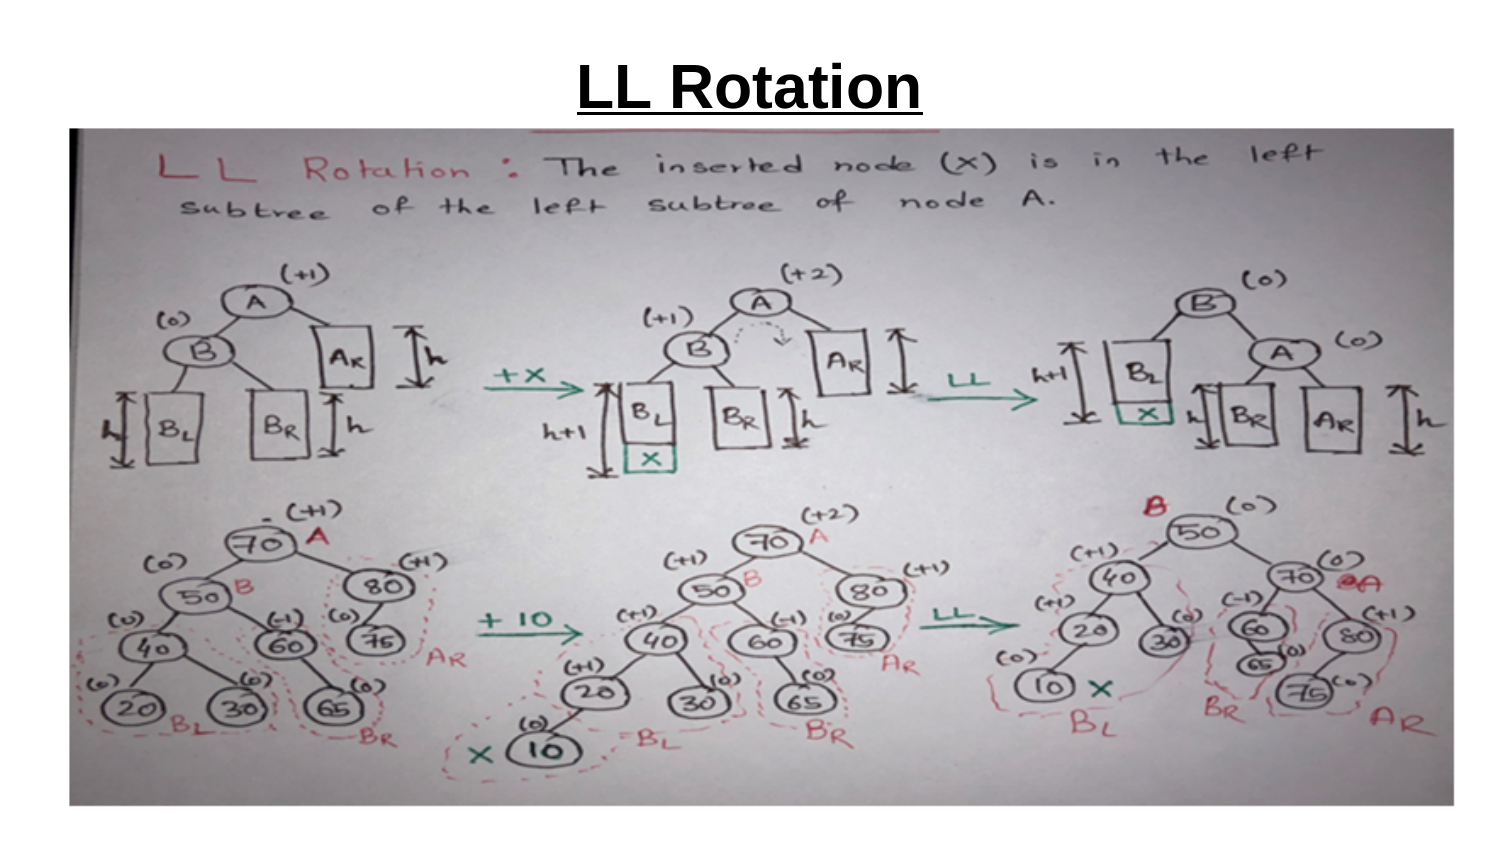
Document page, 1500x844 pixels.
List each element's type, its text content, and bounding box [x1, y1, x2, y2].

title LL Rotation [520, 30, 980, 119]
picture [68, 127, 1457, 808]
